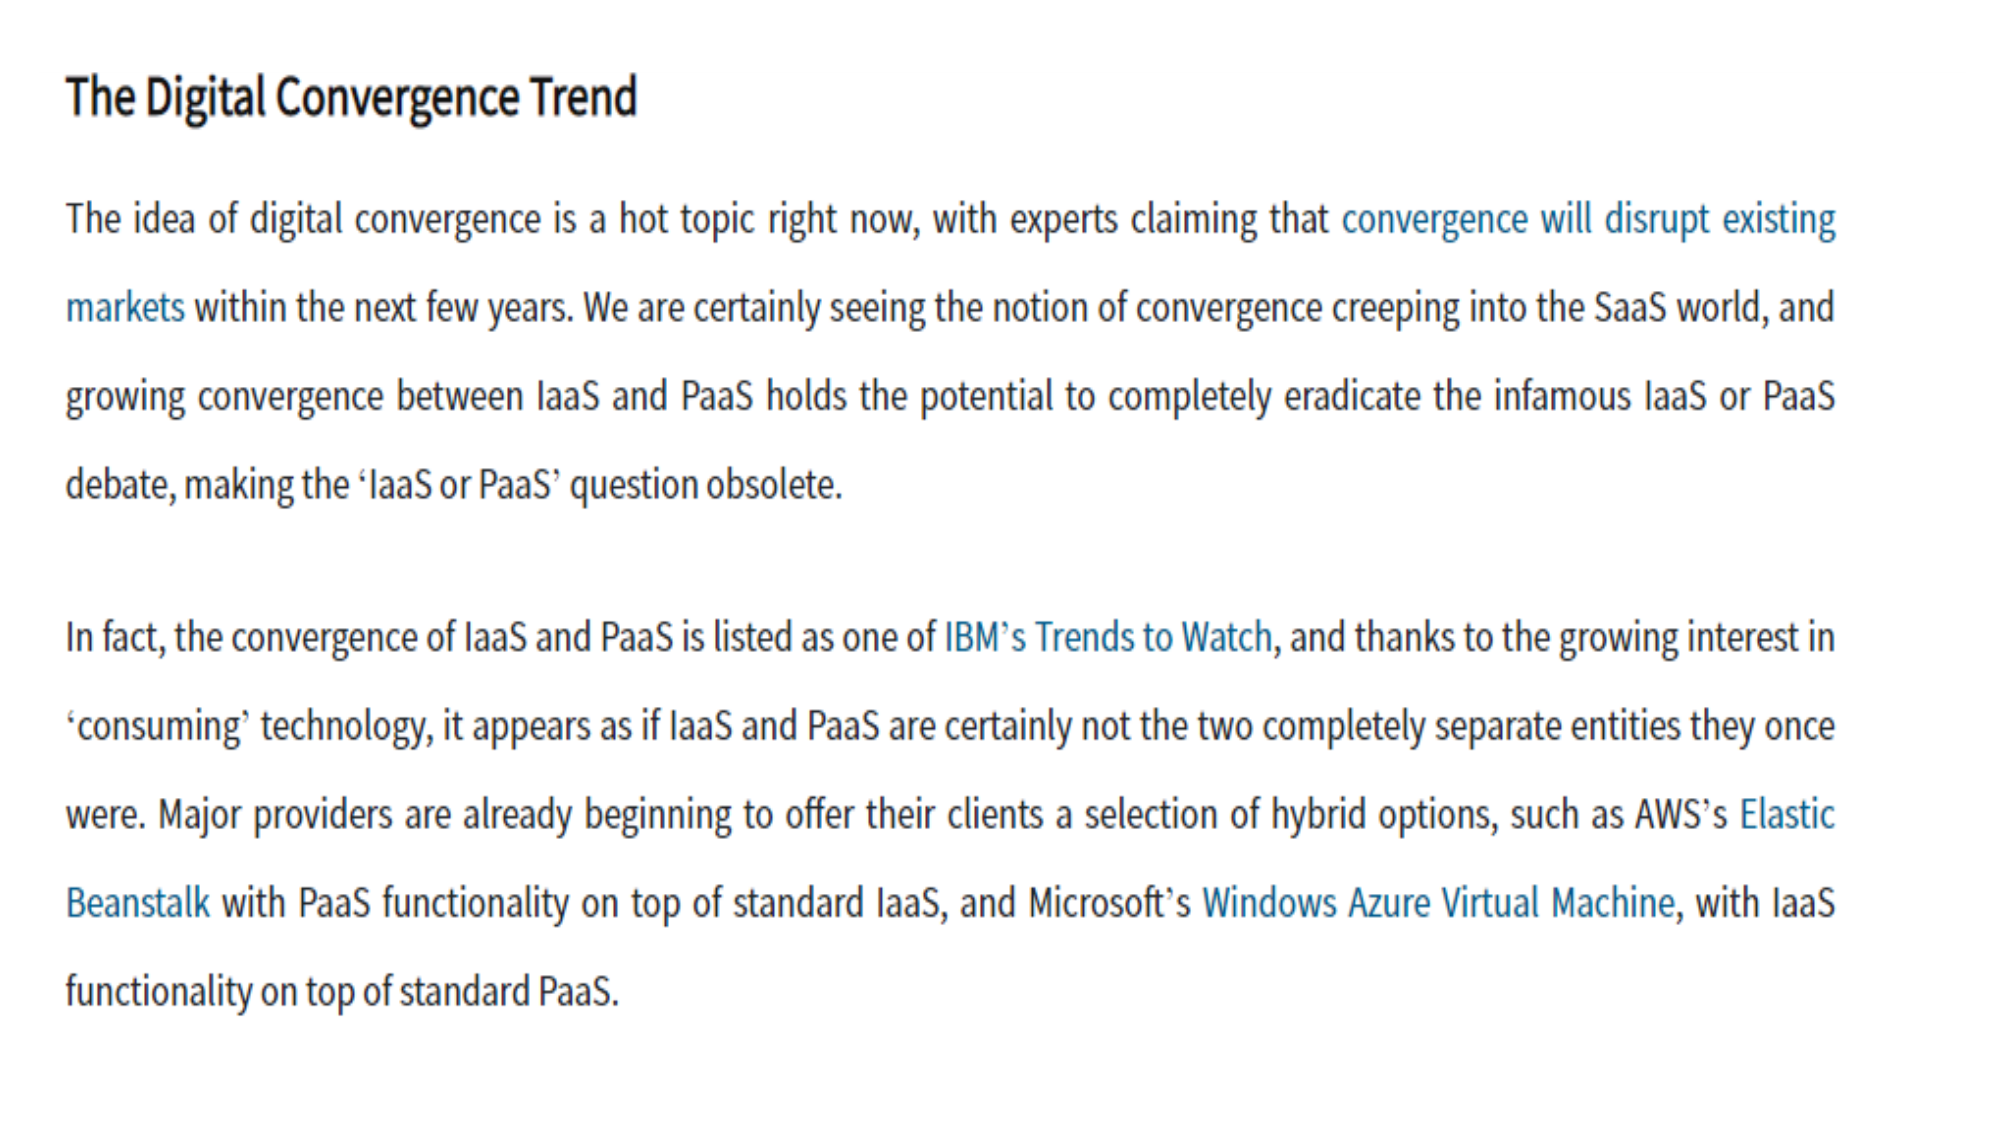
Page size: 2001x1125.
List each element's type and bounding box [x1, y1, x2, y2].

picture [39, 71, 1966, 1053]
